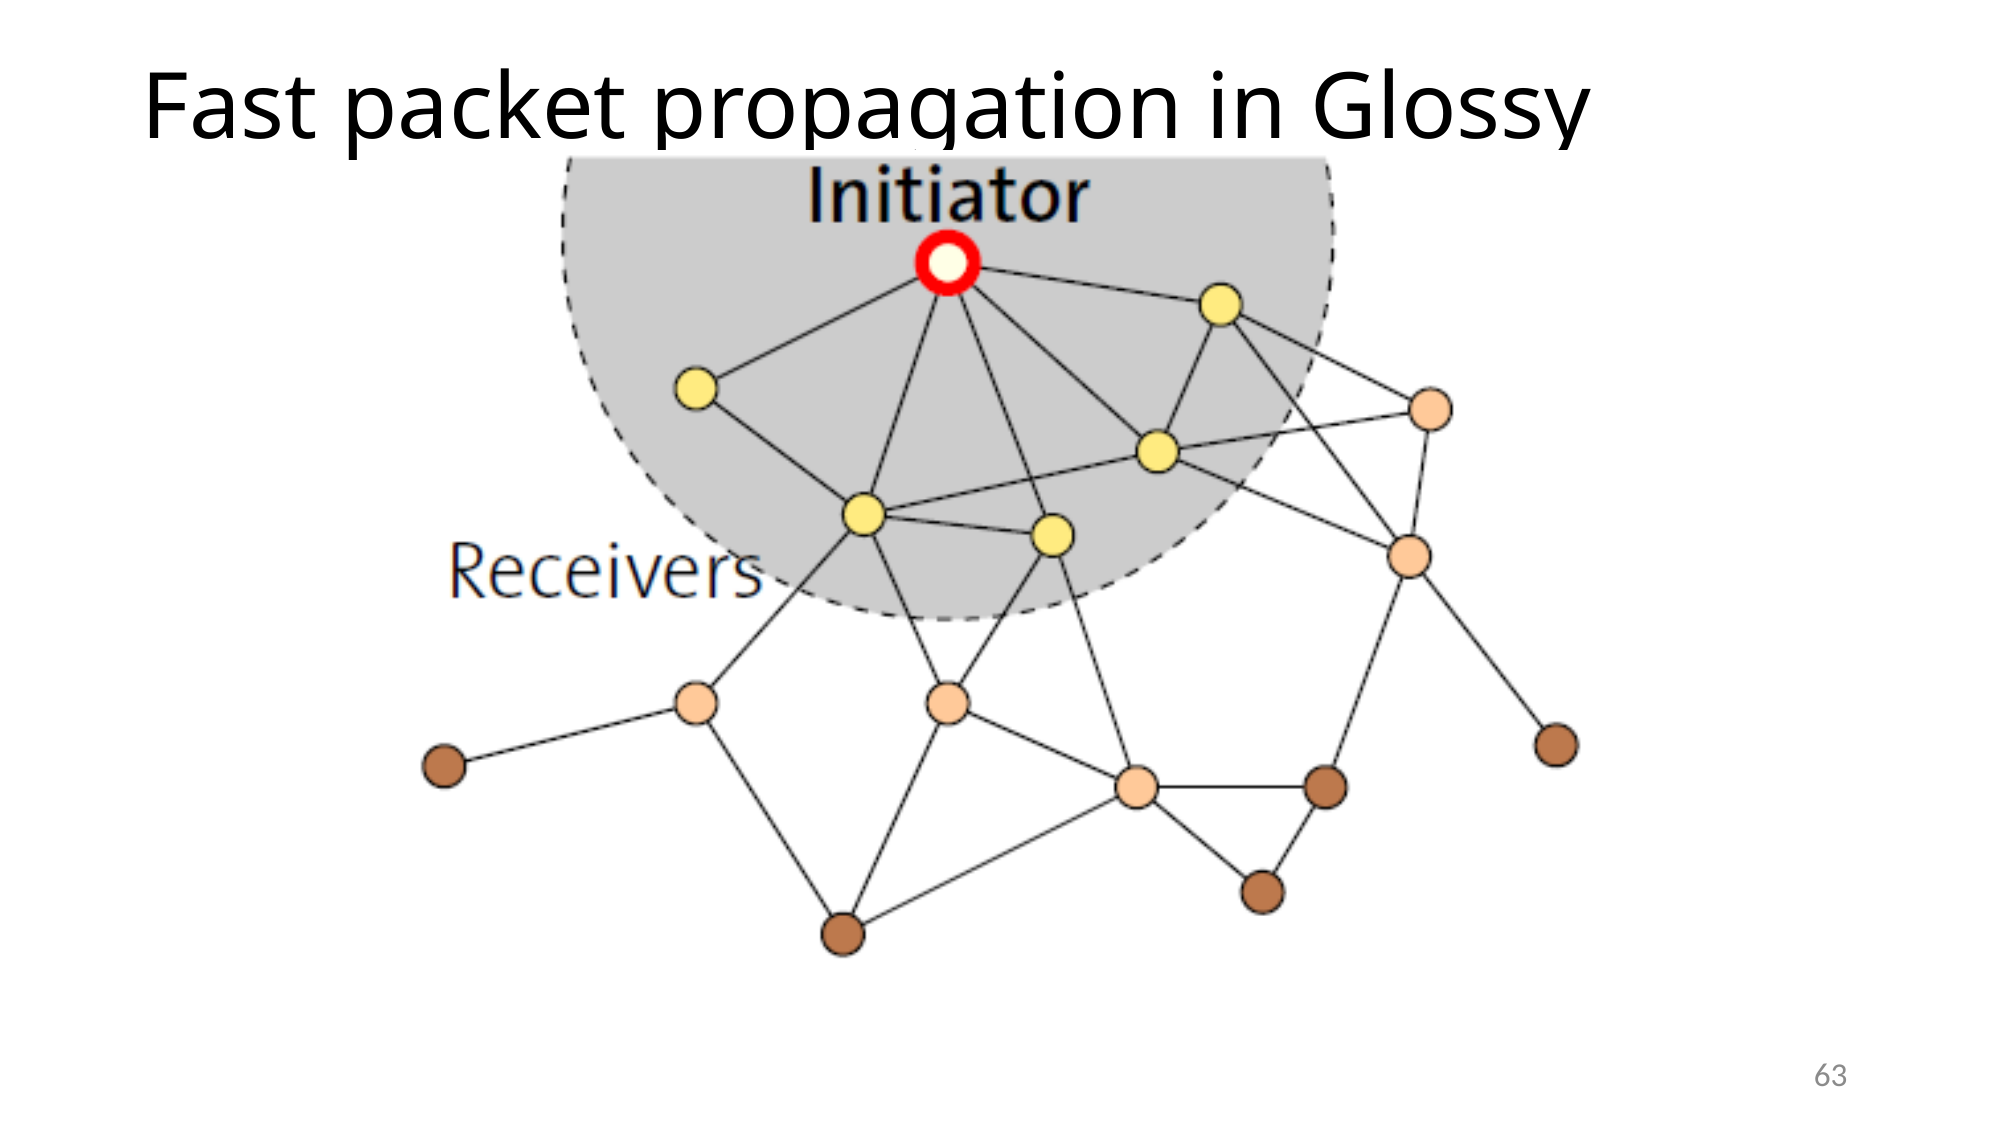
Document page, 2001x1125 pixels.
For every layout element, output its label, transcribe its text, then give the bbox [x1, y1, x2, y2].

picture [416, 149, 1590, 972]
title Fast packet propagation in Glossy [126, 0, 1852, 218]
slide_number 63 [1412, 1042, 1863, 1103]
